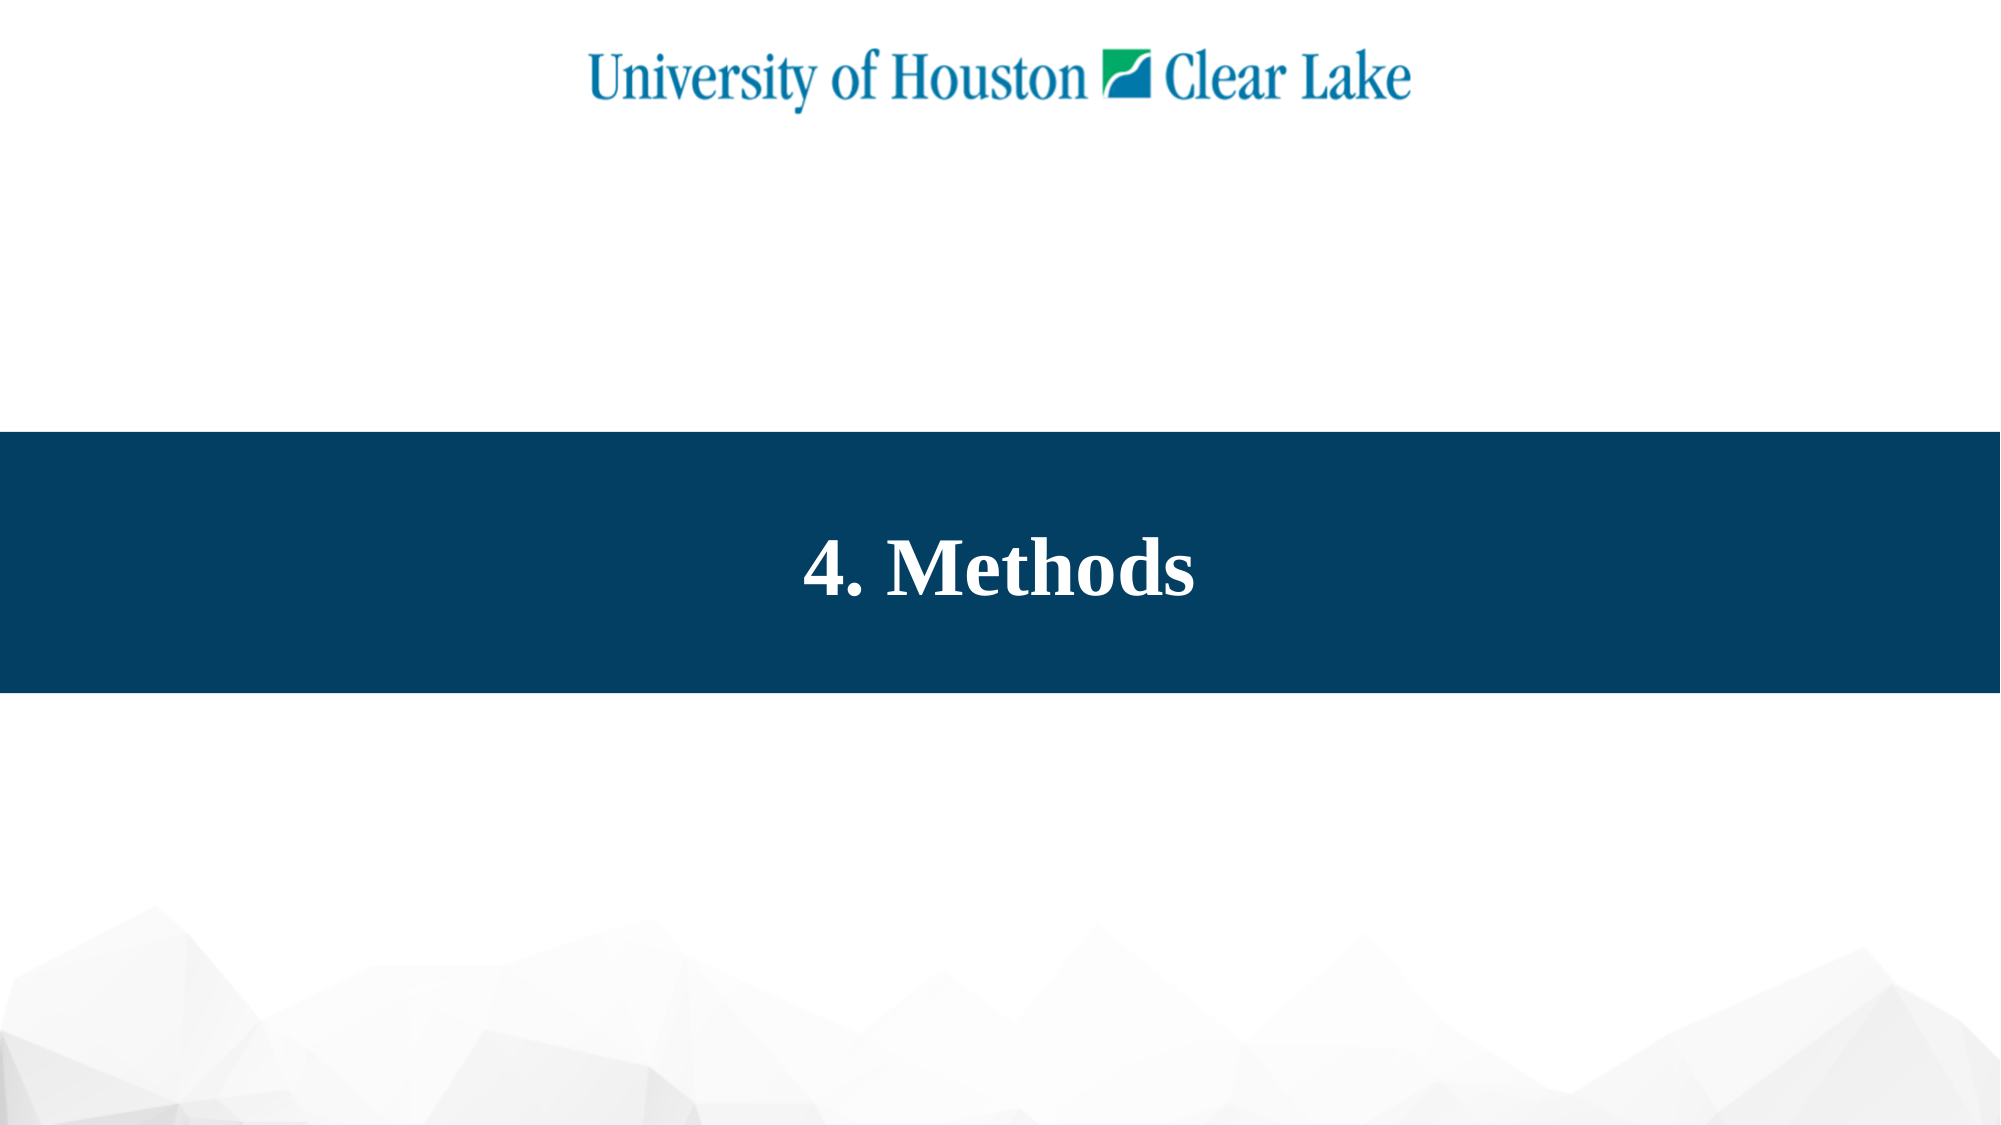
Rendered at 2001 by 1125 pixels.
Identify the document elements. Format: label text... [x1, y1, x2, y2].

text_box 4. Methods [0, 431, 2000, 694]
picture [584, 46, 1415, 117]
